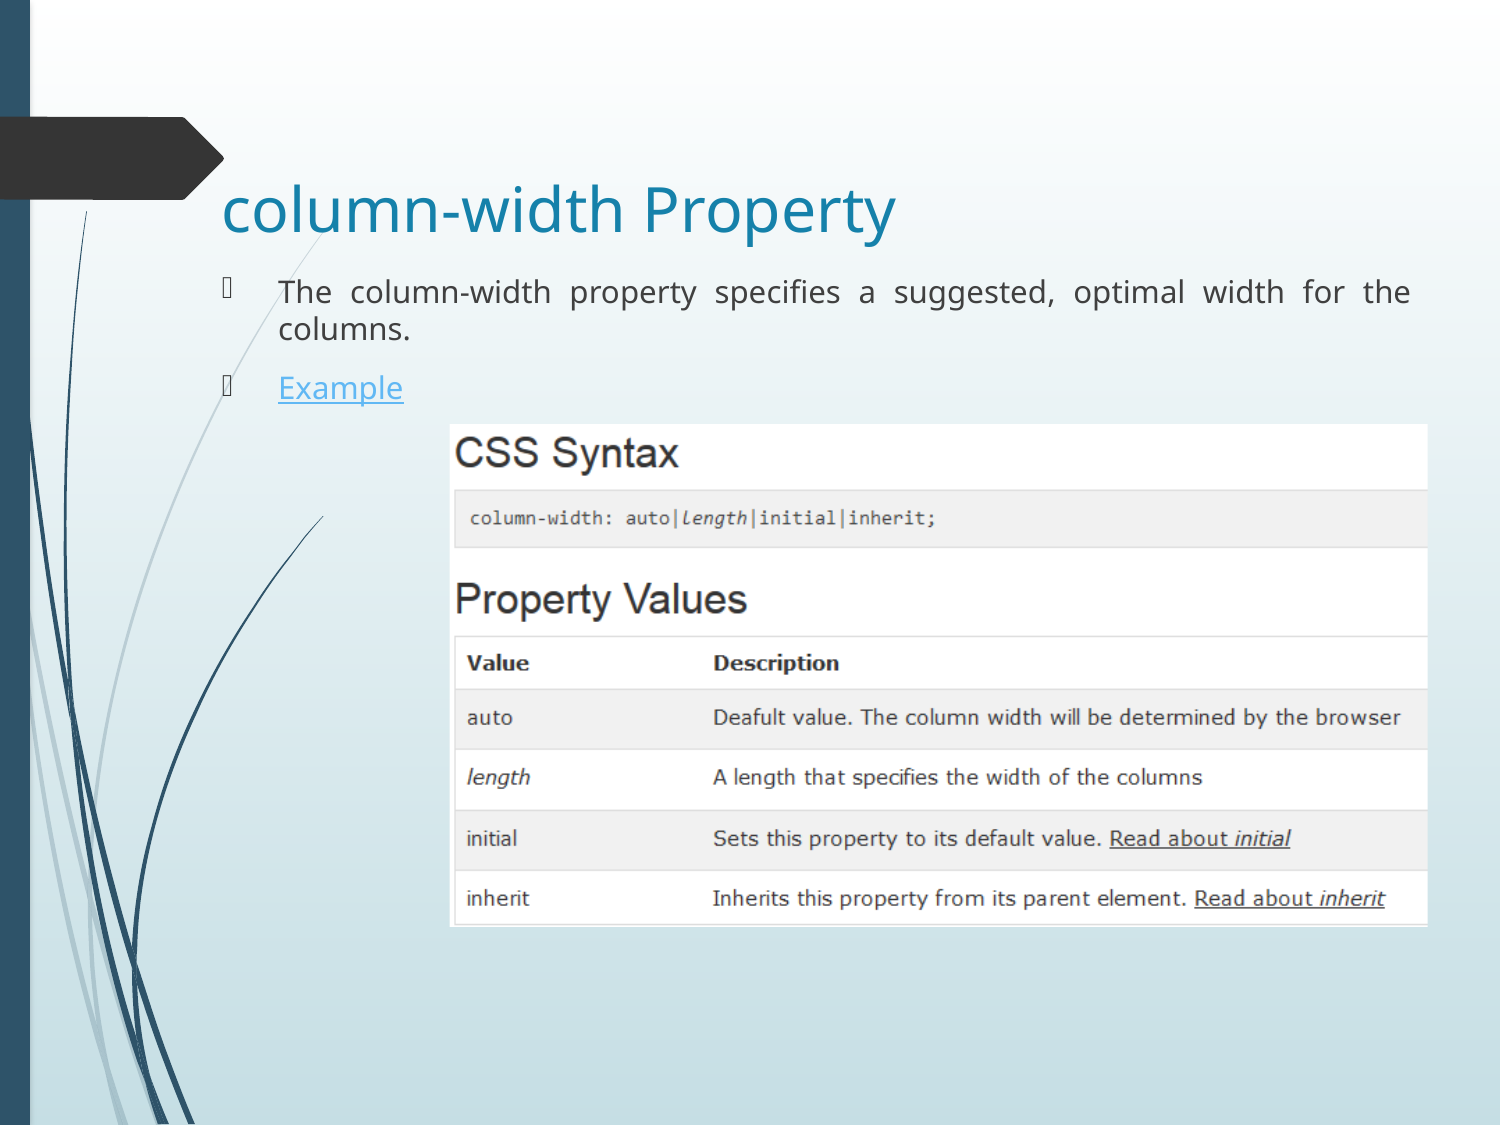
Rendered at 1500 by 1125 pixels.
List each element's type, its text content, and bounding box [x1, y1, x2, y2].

picture [449, 424, 1428, 927]
list The column-width property specifies a suggested, optimal width for the columns. Example [206, 264, 1428, 965]
title column-width Property [206, 162, 1428, 264]
